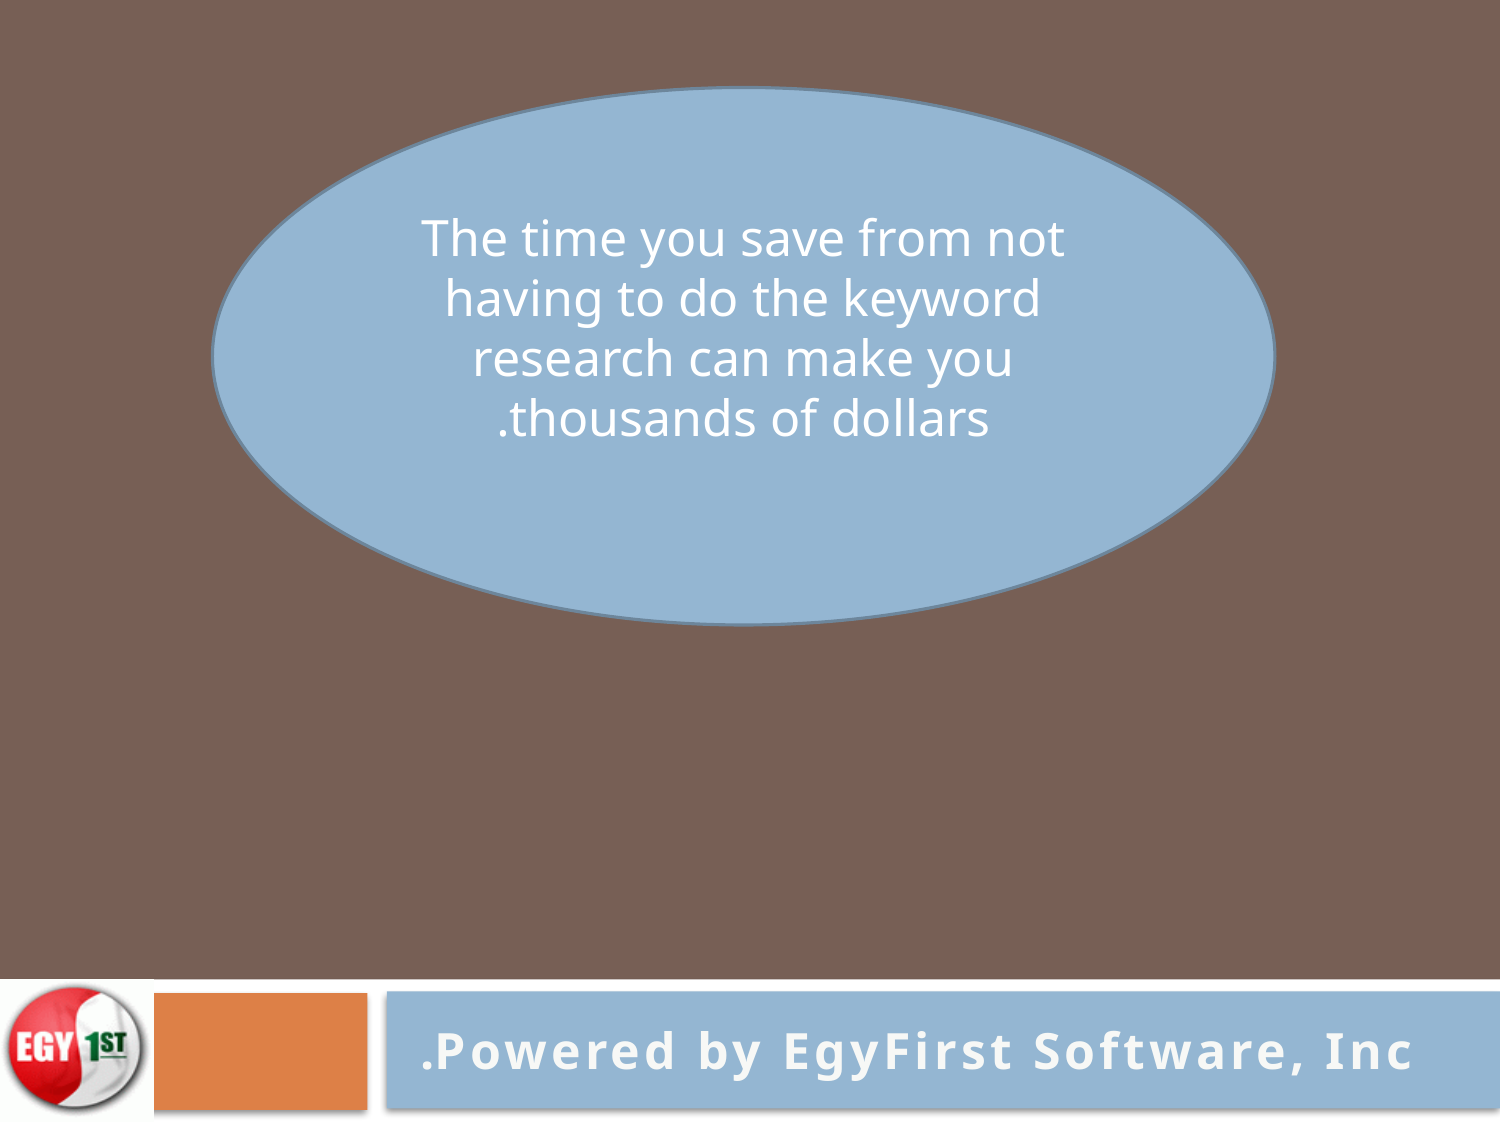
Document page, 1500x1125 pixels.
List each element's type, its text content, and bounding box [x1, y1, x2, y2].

text_box The time you save from not having to do the keyword research can make you thousands of dollars. [210, 85, 1277, 627]
picture [0, 979, 155, 1122]
text_box Powered by EgyFirst Software, Inc. [324, 1011, 1500, 1087]
